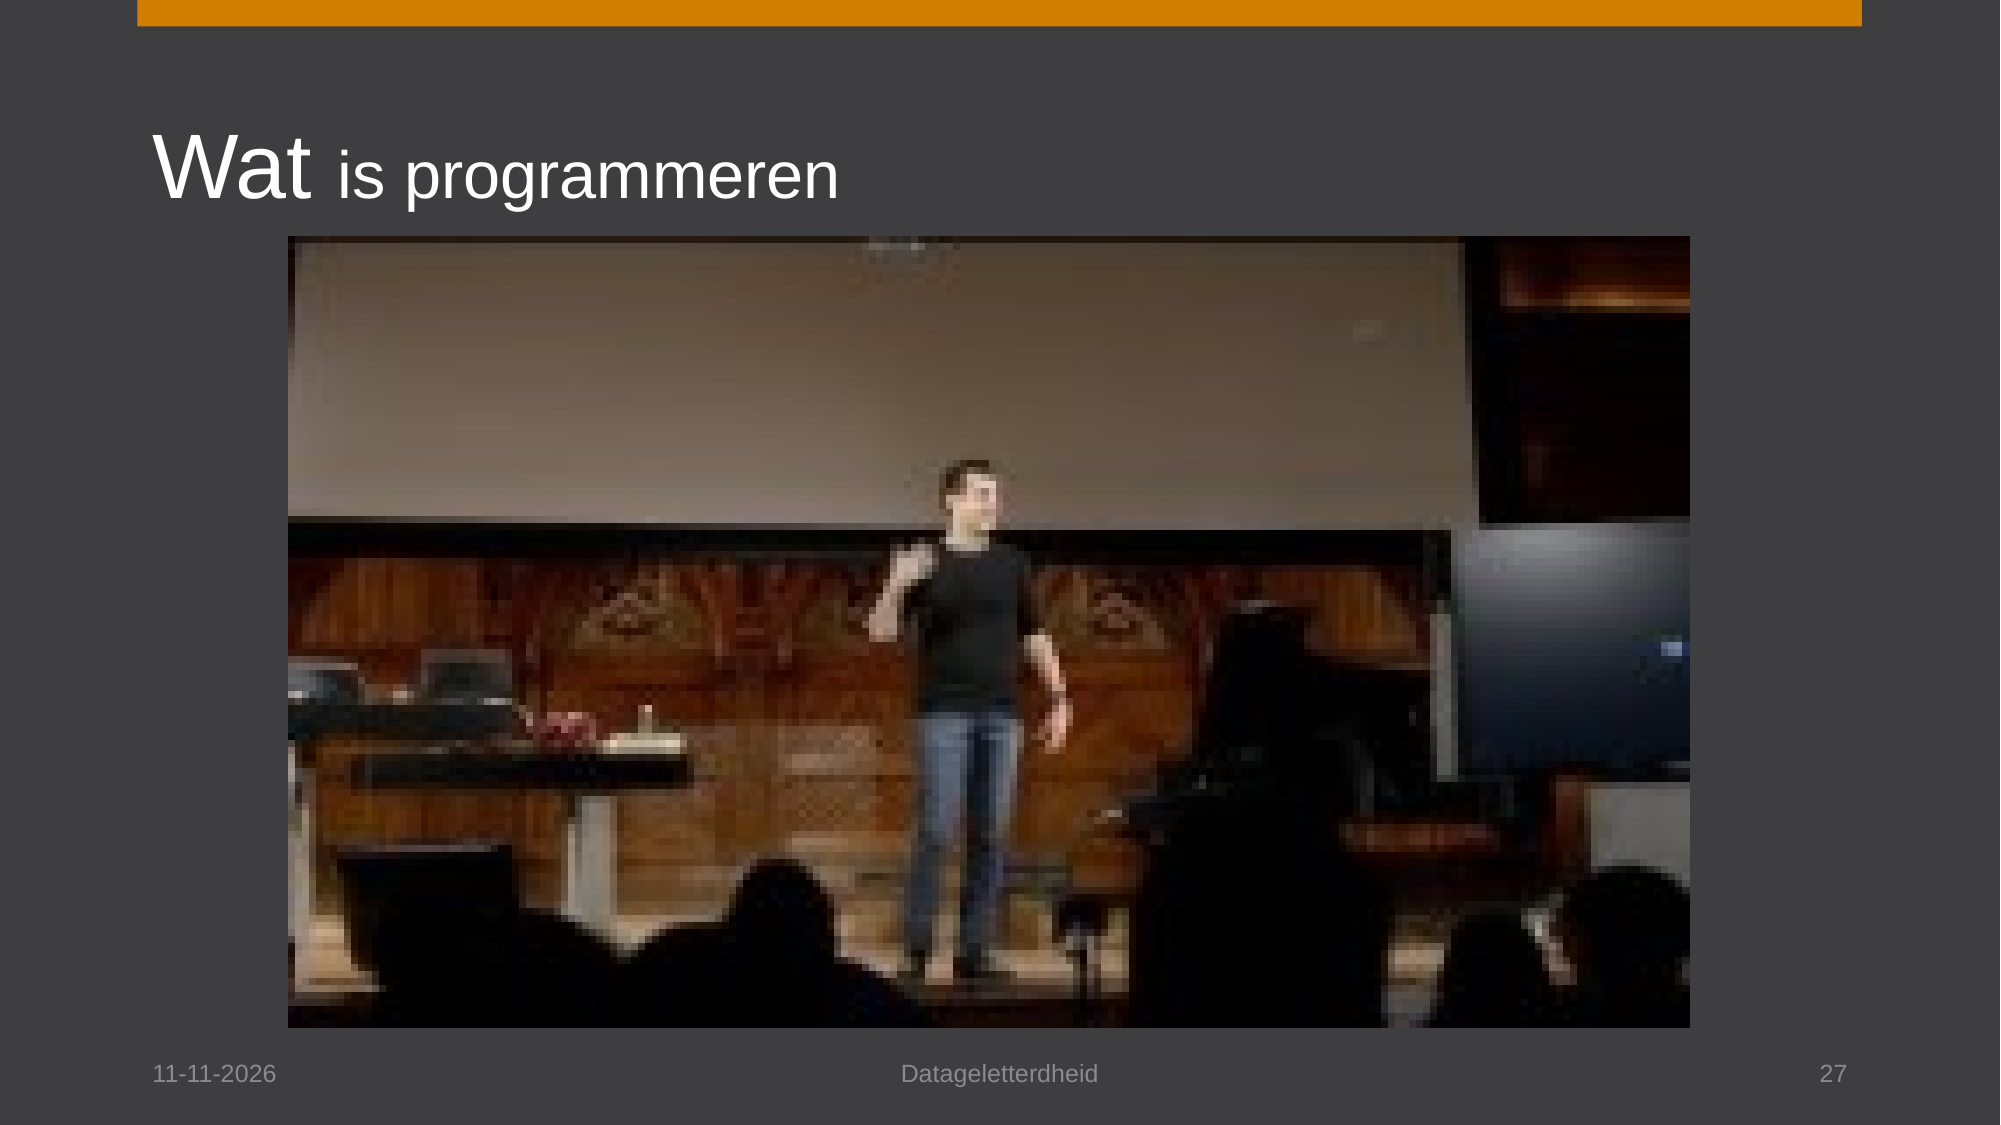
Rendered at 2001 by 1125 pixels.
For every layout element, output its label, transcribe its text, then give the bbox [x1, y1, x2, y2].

footer Datageletterdheid [662, 1042, 1338, 1103]
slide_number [137, 1042, 588, 1103]
title Wat is programmeren [137, 59, 1863, 278]
slide_number 27 [1412, 1042, 1863, 1103]
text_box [287, 235, 1691, 1029]
